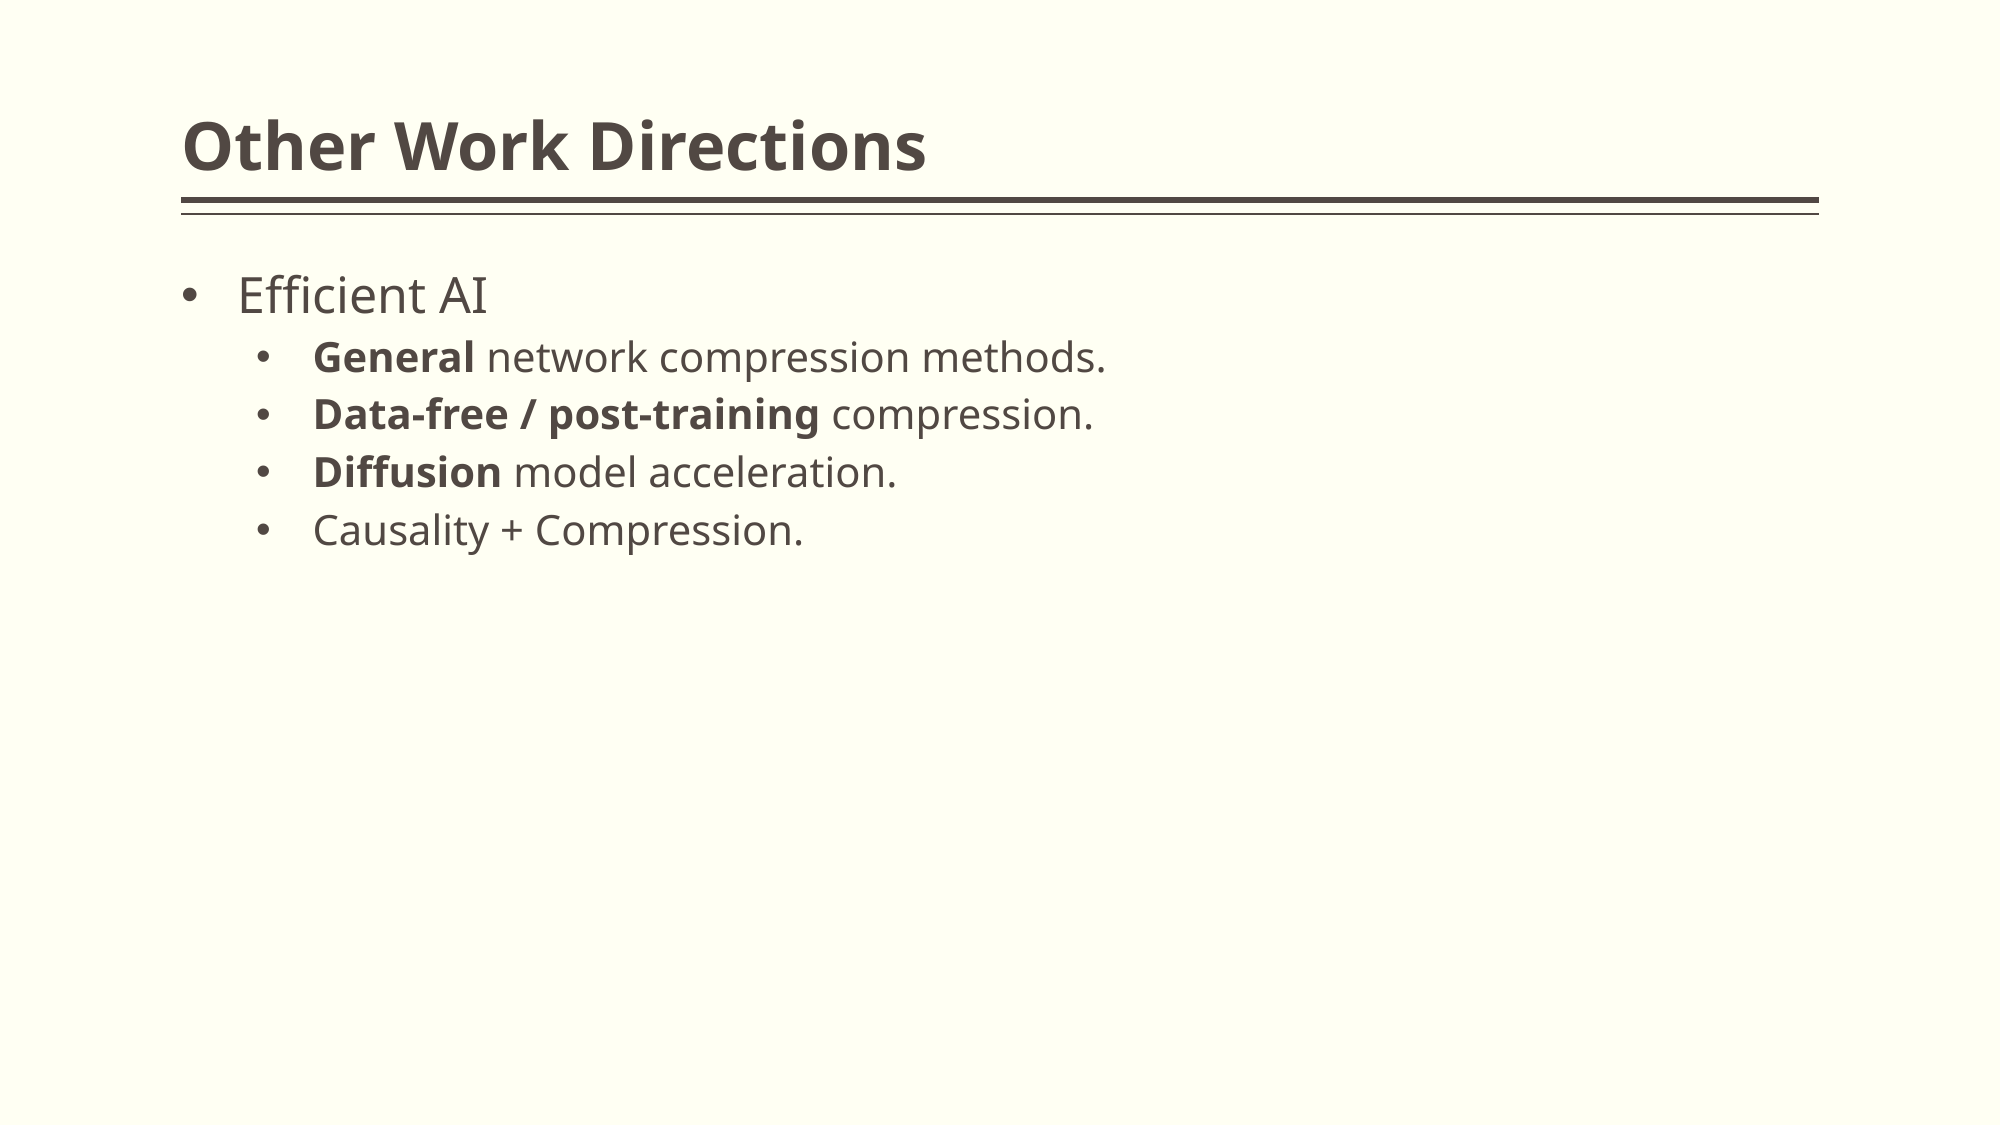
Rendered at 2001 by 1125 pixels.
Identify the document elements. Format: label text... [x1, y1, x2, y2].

title Other Work Directions [181, 12, 1819, 193]
list Efficient AI General network compression methods. Data-free / post-training compression. Diffusion model acceleration. Causality + Compression. [181, 262, 1638, 1013]
